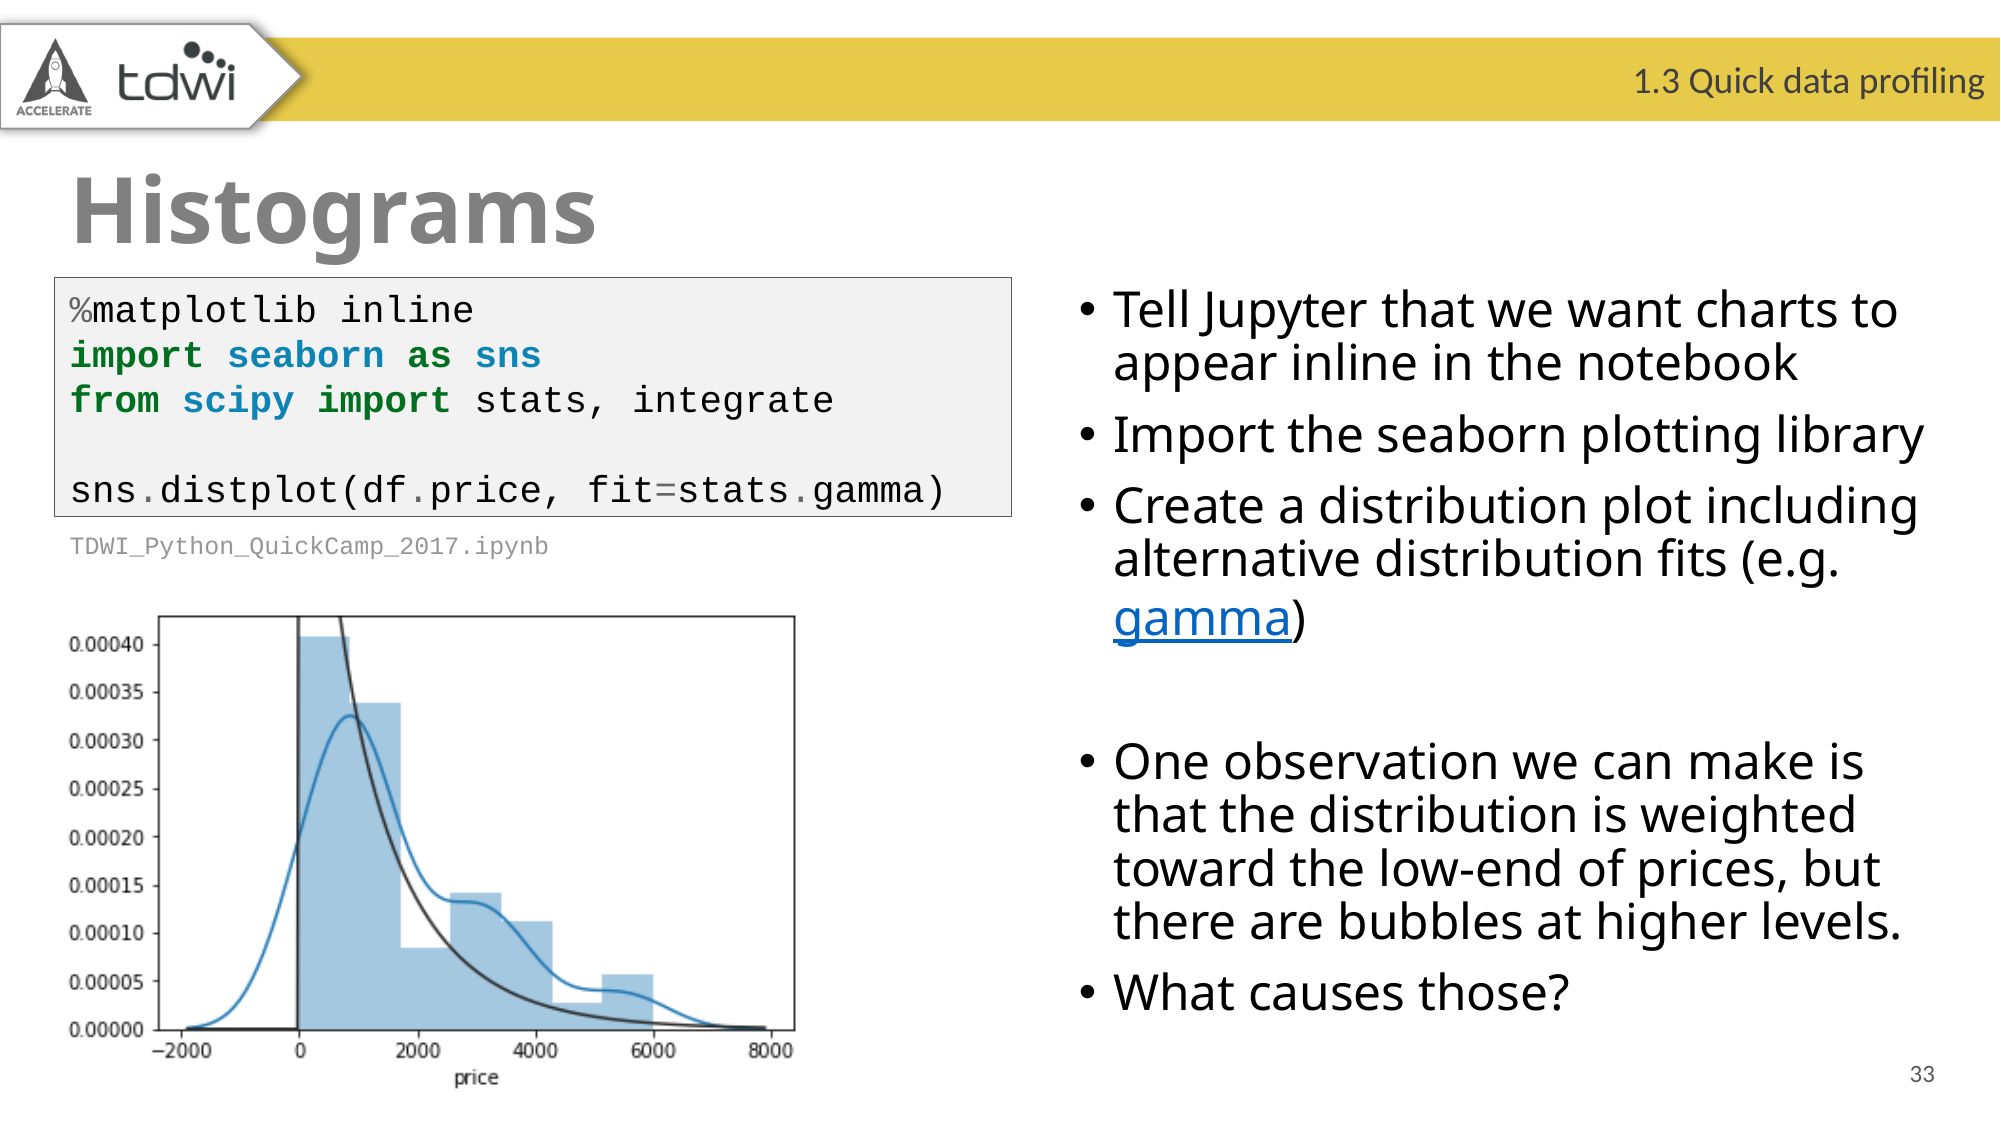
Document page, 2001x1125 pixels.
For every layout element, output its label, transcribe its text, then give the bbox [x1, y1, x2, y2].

slide_number 33 [1500, 1042, 1950, 1103]
title Histograms [54, 150, 1950, 278]
text_box TDWI_Python_QuickCamp_2017.ipynb [54, 522, 984, 567]
text_box 1.3 Quick data profiling [1393, 48, 2000, 109]
picture [115, 35, 239, 108]
list Tell Jupyter that we want charts to appear inline in the notebook Import the seaborn plotting library Create a distribution plot including alternative distribution fits (e.g. gamma) One observation we can make is that the distribution is weighted toward the low-end of prices, but there are bubbles at higher levels. What causes those? [1063, 277, 1950, 1043]
text_box %matplotlib inline import seaborn as sns from scipy import stats, integrate sns.distplot(df.price, fit=stats.gamma) [54, 277, 1012, 517]
picture [54, 597, 813, 1102]
